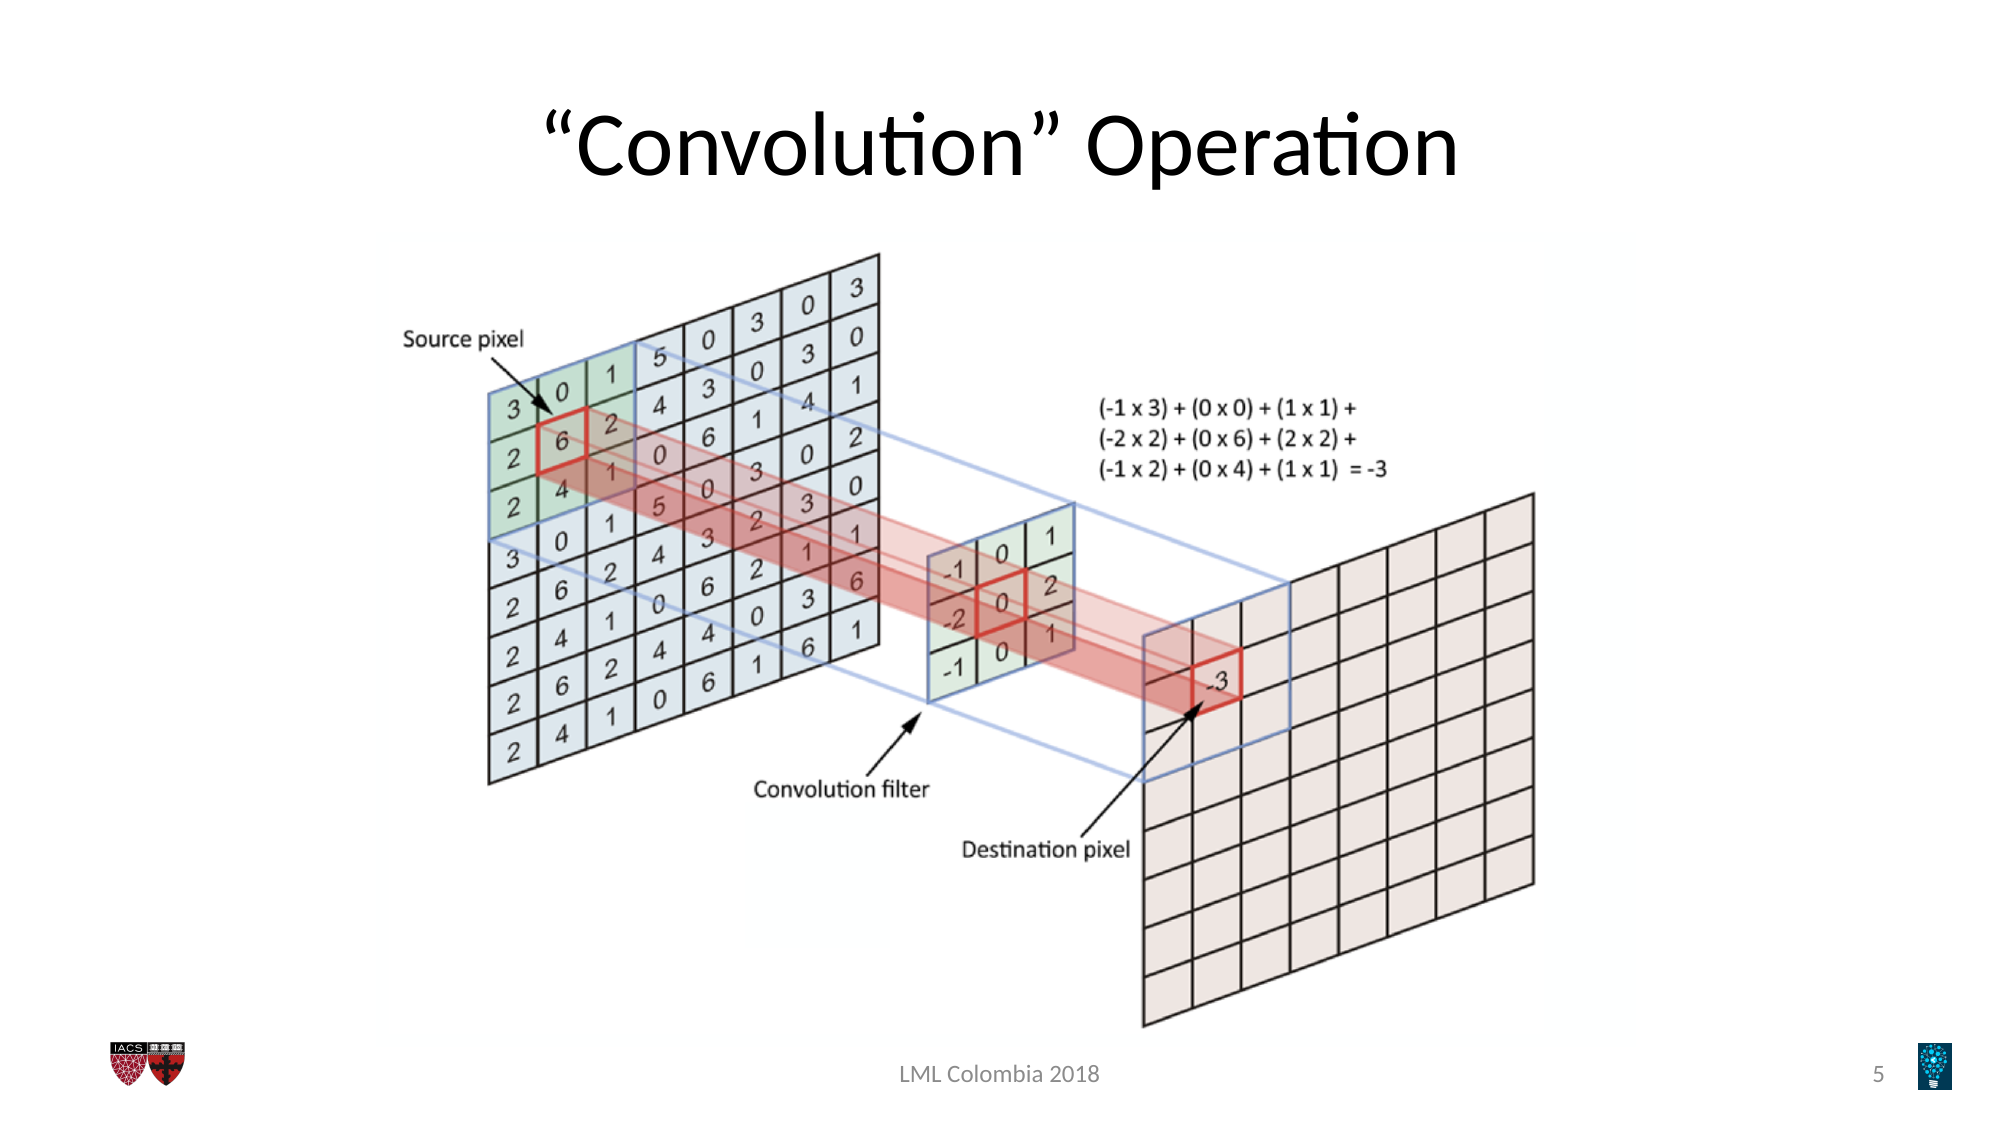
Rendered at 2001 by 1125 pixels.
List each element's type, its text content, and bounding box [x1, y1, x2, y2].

footer LML Colombia 2018 [683, 1055, 1317, 1103]
picture [109, 1042, 185, 1086]
title “Convolution” Operation [99, 45, 1900, 233]
slide_number 5 [1433, 1042, 1900, 1103]
picture [375, 232, 1636, 1047]
picture [1930, 1081, 1937, 1087]
